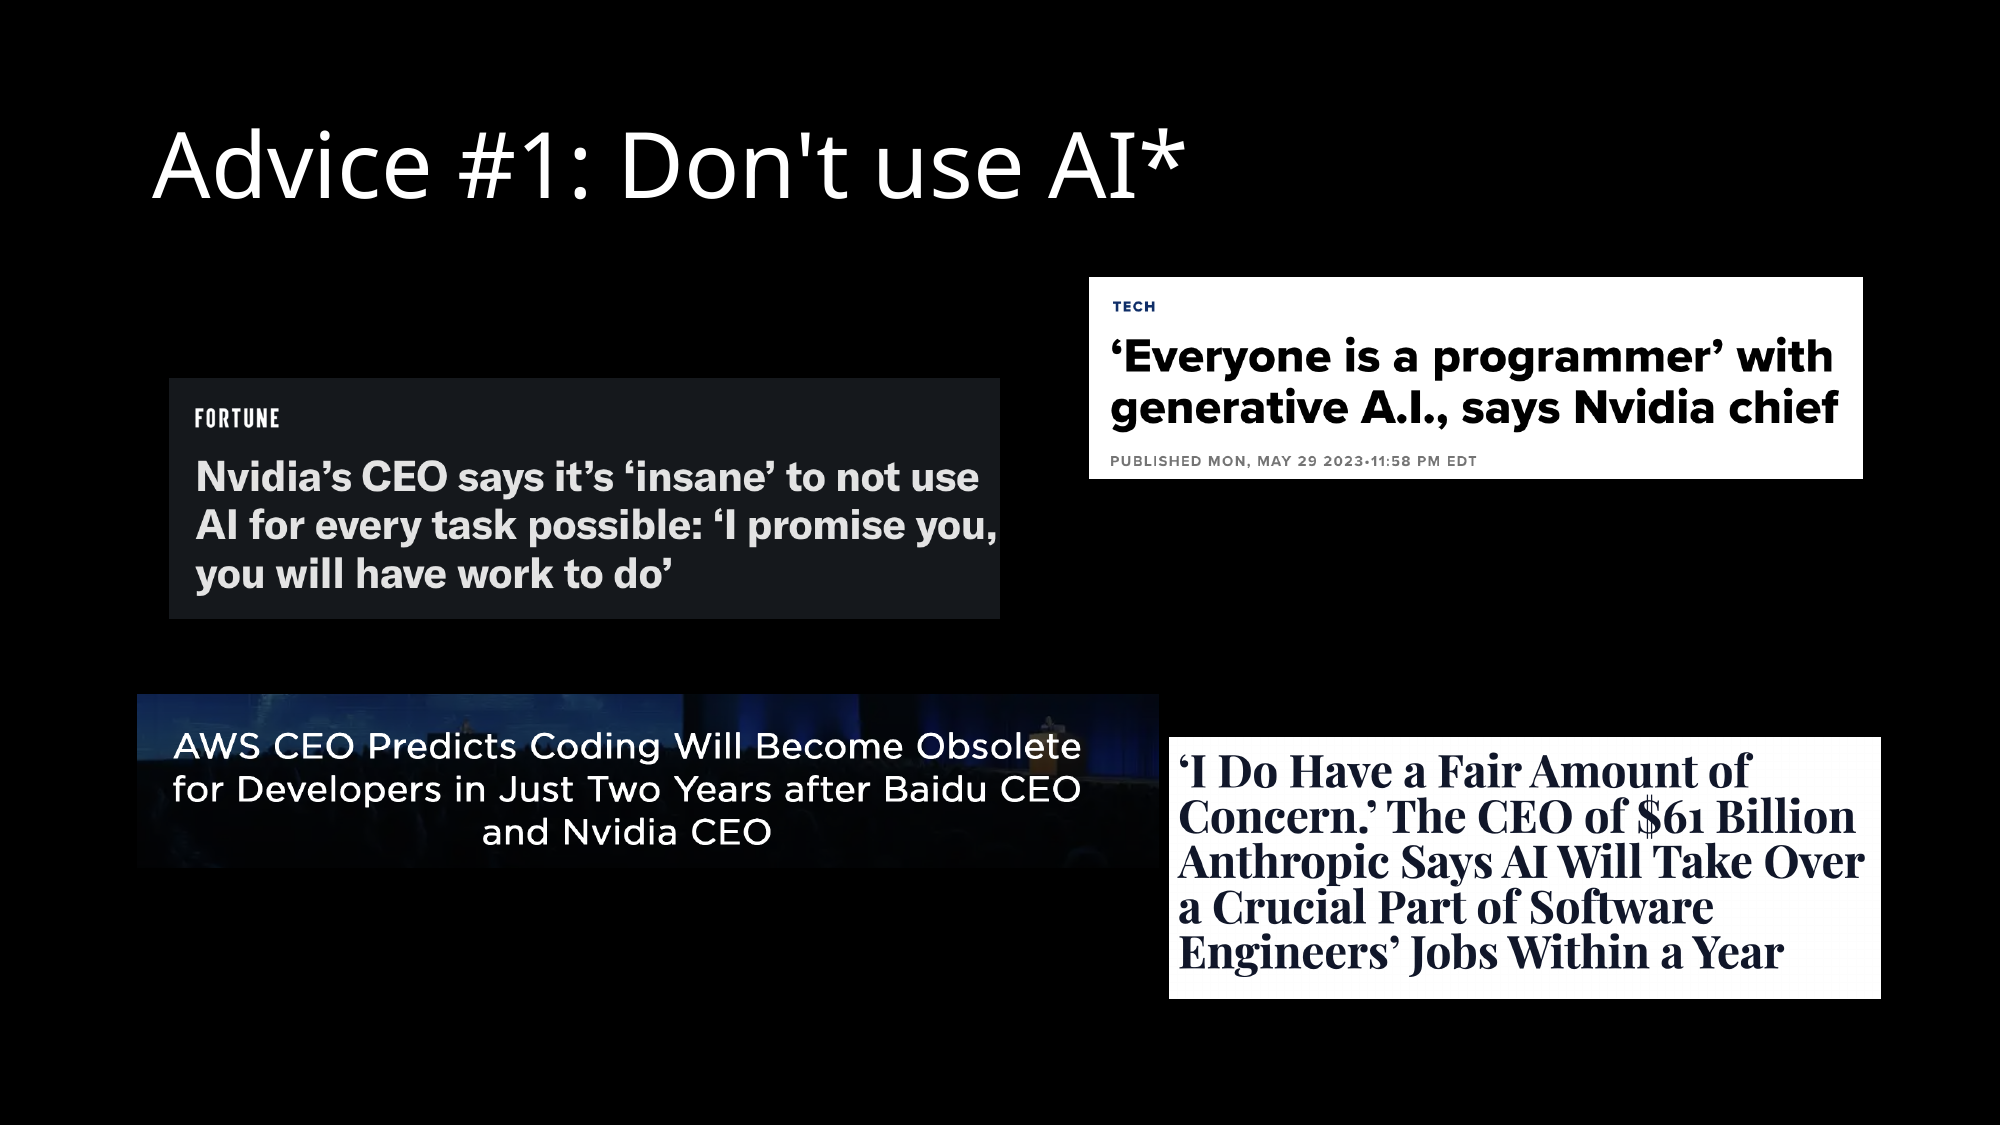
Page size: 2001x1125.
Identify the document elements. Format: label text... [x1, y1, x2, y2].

title Advice #1: Don't use AI* [137, 59, 1863, 278]
picture [169, 378, 1001, 619]
picture [137, 694, 1159, 868]
picture [1168, 737, 1881, 999]
picture [1089, 277, 1863, 479]
